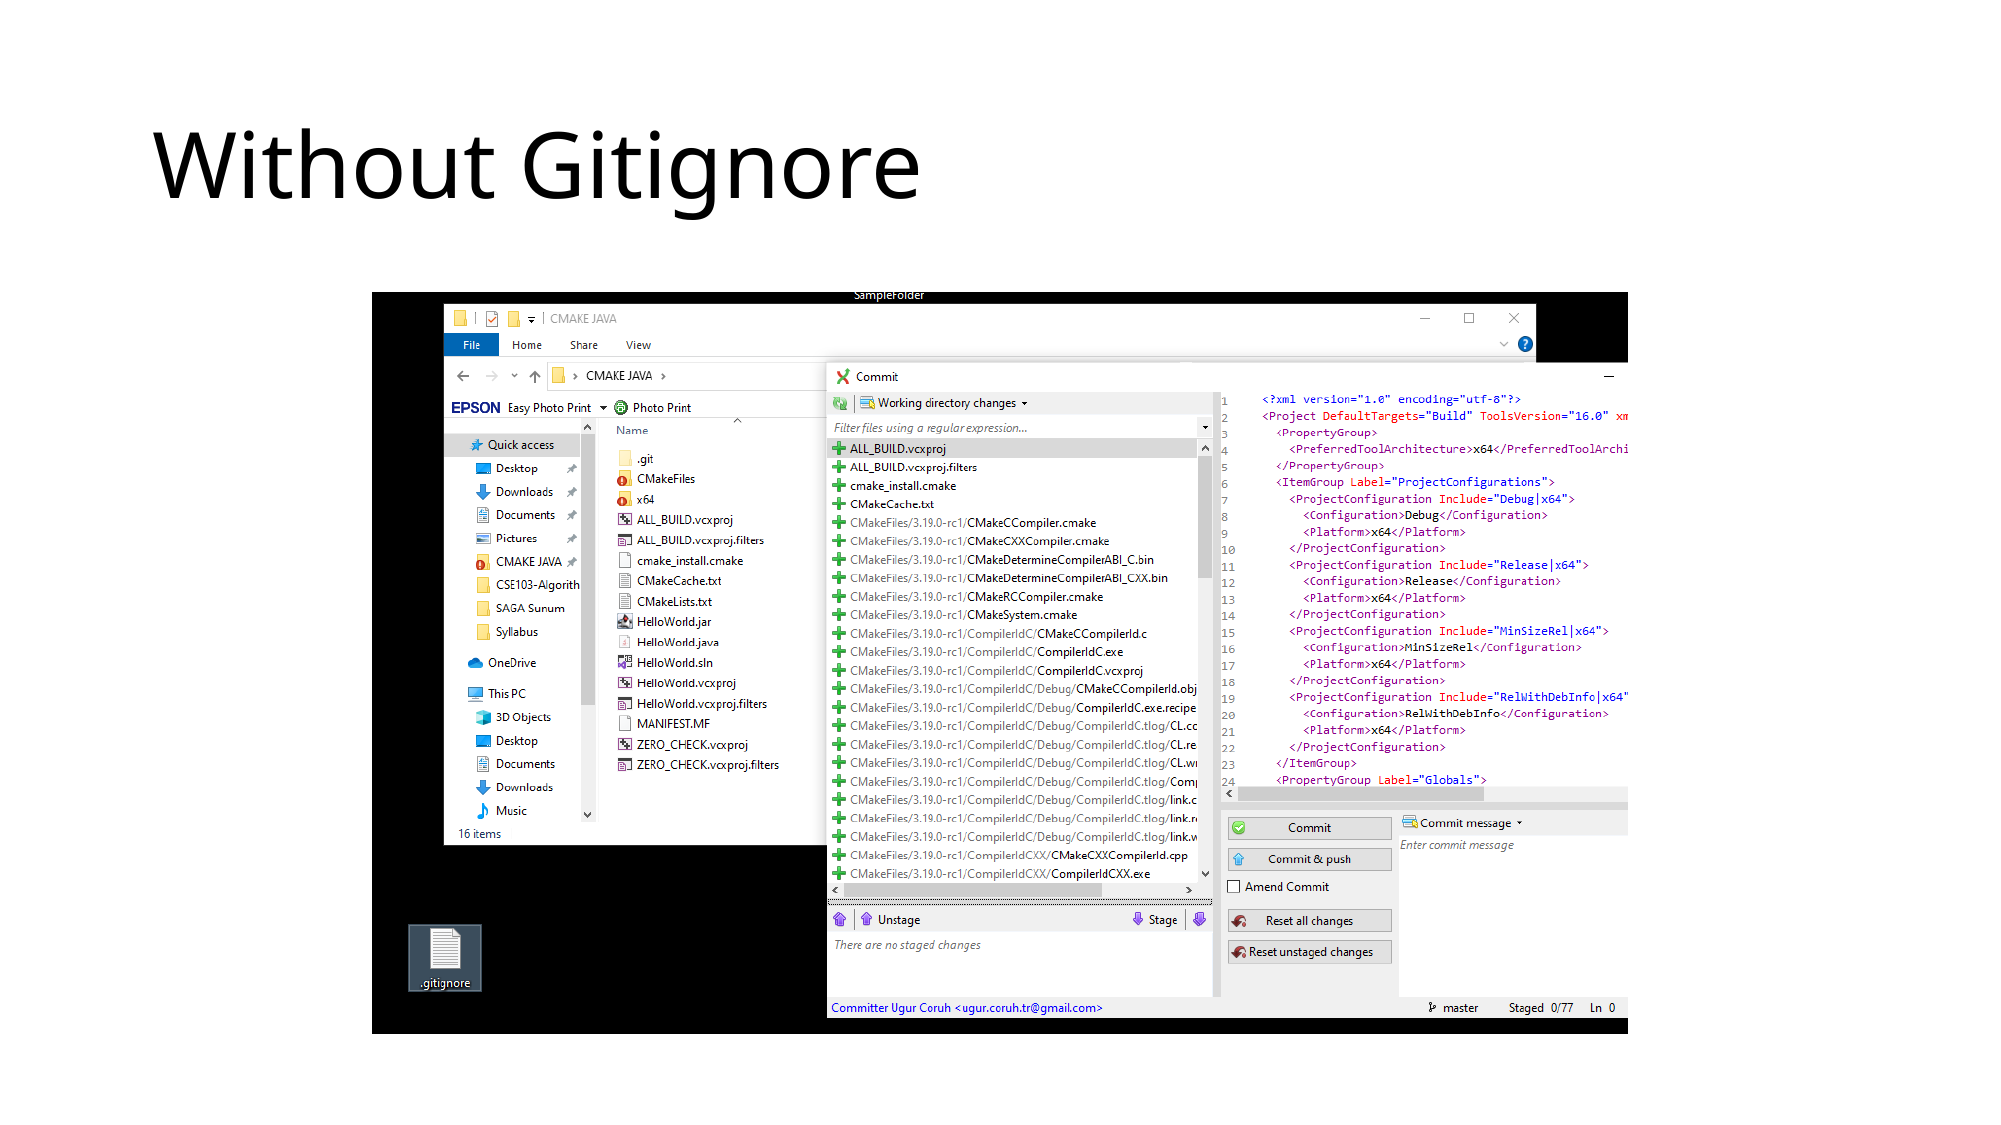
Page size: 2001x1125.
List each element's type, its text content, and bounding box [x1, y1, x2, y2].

picture [372, 292, 1628, 1034]
title Without Gitignore [137, 59, 1863, 278]
